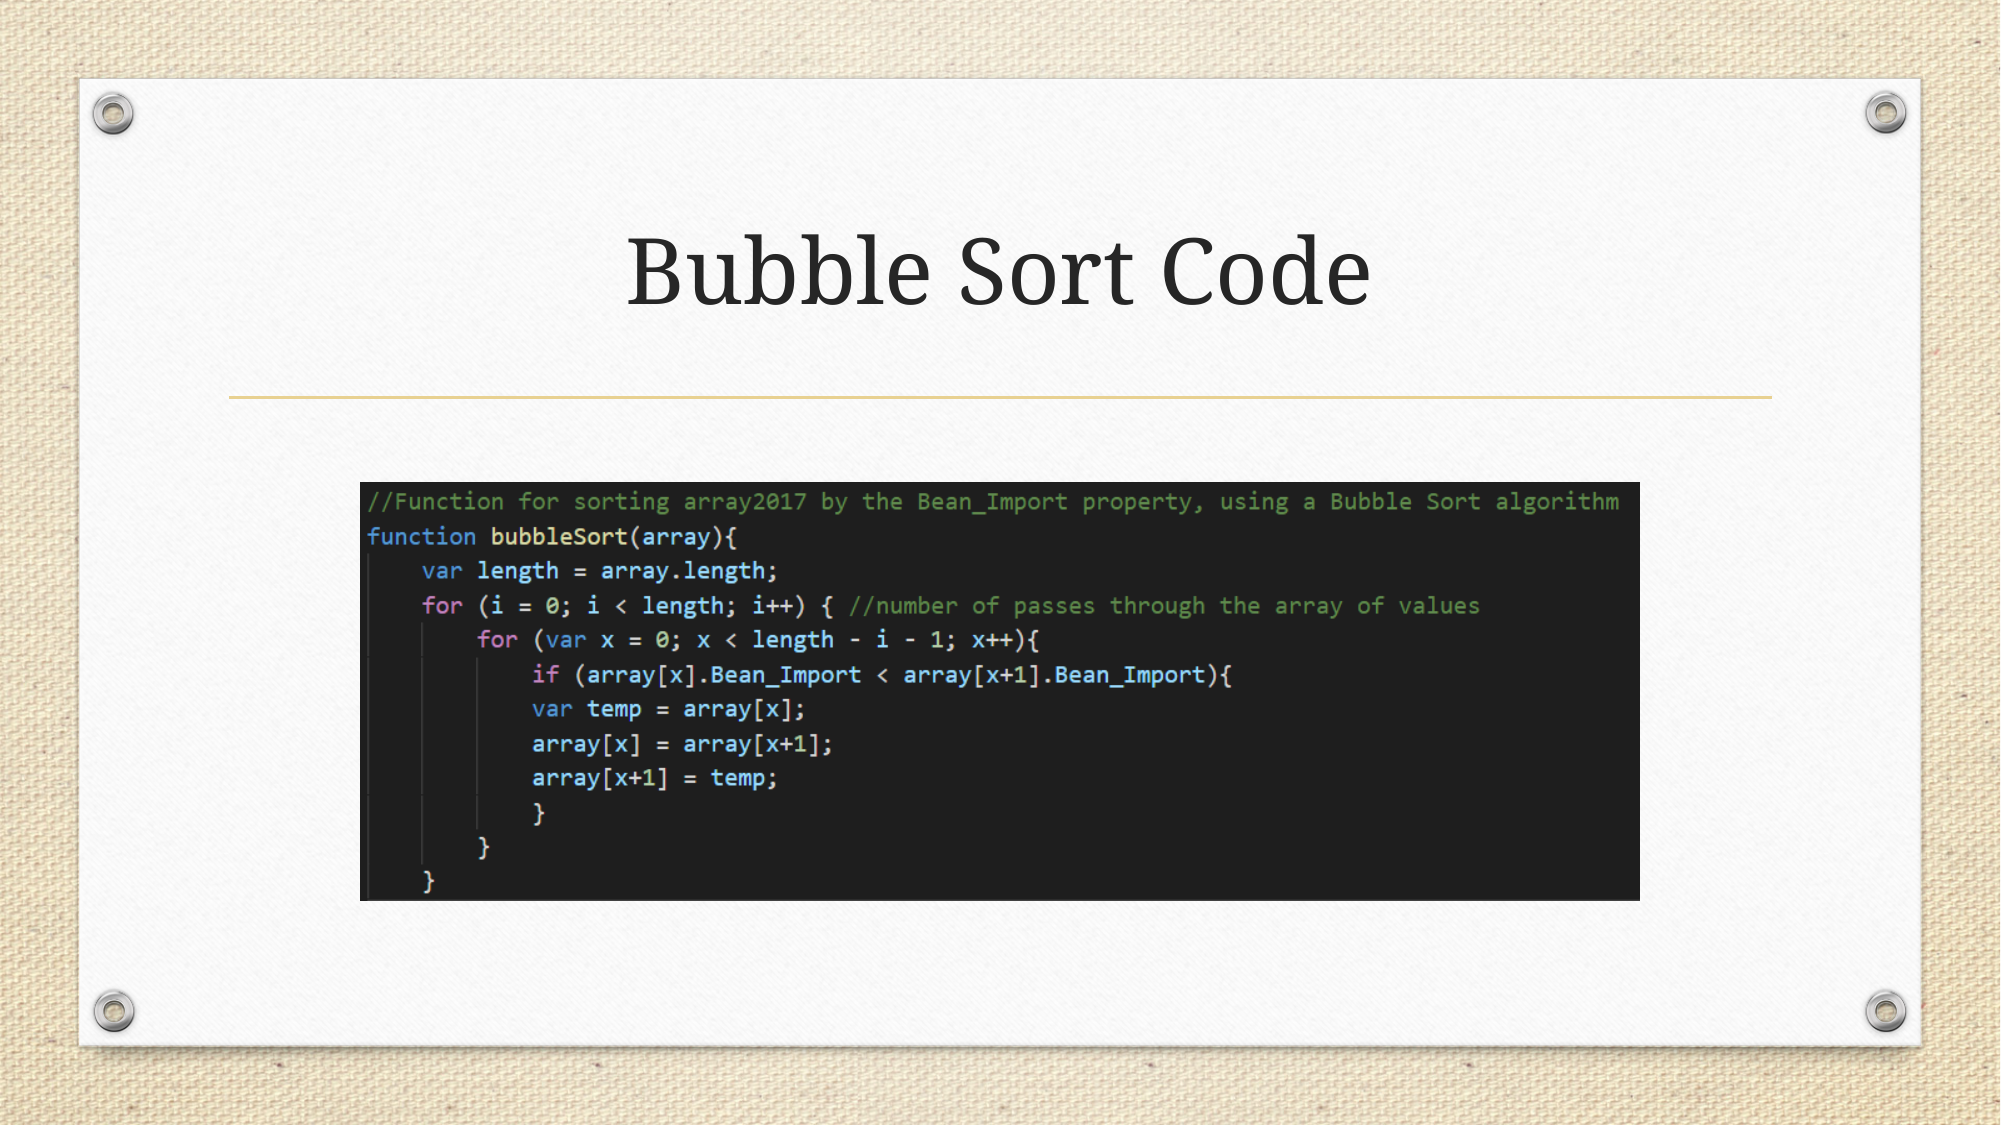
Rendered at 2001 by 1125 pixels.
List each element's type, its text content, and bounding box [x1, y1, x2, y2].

title Bubble Sort Code [212, 161, 1788, 375]
picture [0, 0, 2001, 1125]
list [360, 482, 1640, 901]
